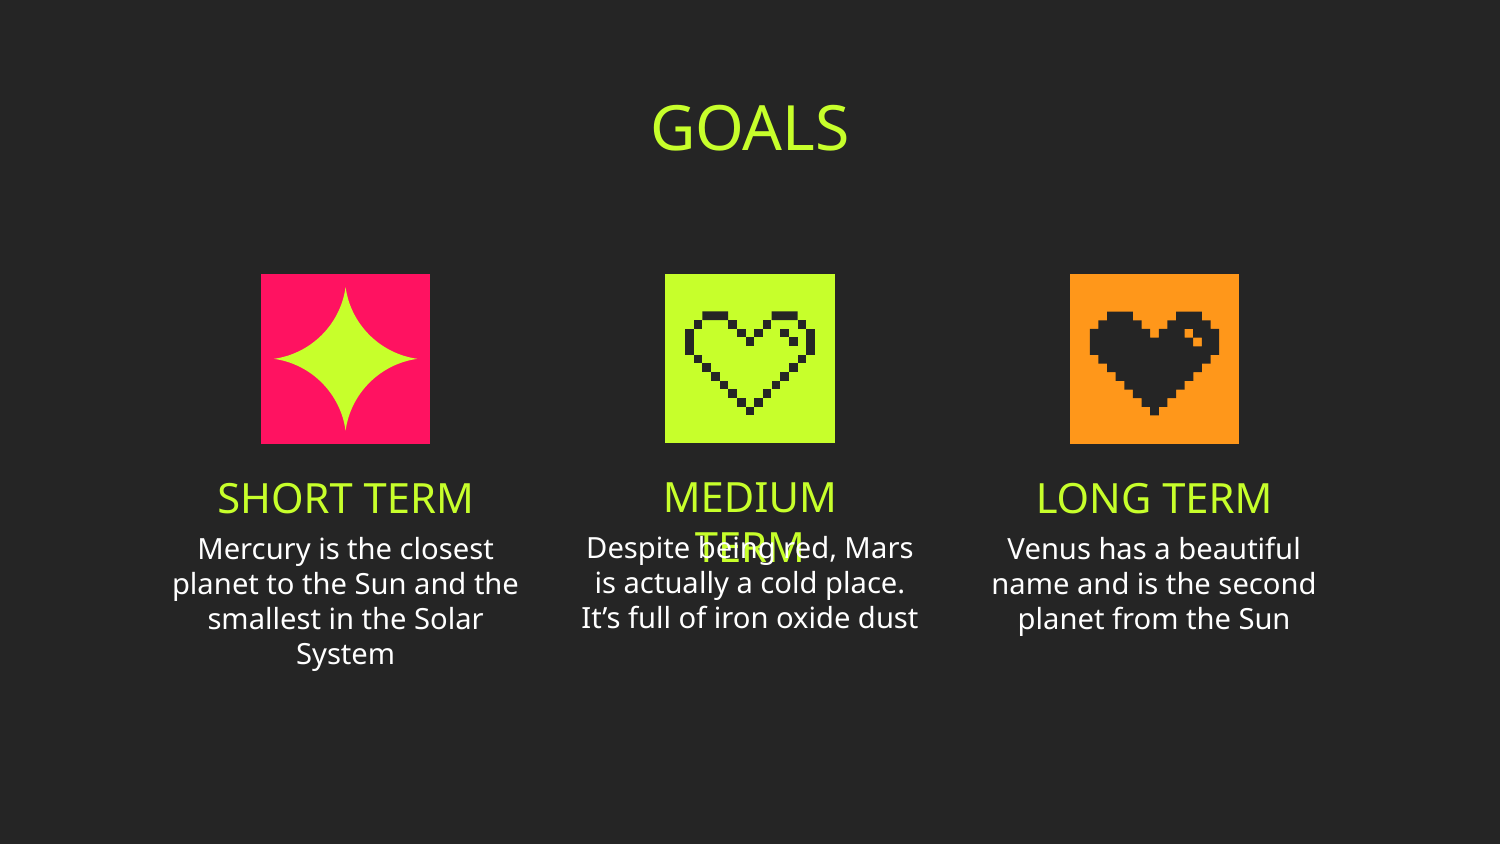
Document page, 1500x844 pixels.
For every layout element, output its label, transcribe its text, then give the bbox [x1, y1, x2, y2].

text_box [664, 273, 835, 444]
subtitle Mercury is the closest planet to the Sun and the smallest in the Solar System [154, 515, 538, 643]
subtitle Despite being red, Mars is actually a cold place. It’s full of iron oxide dust [558, 514, 942, 642]
subtitle Venus has a beautiful name and is the second planet from the Sun [962, 515, 1346, 643]
title LONG TERM [1002, 456, 1306, 515]
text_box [260, 273, 431, 444]
title MEDIUM TERM [598, 455, 902, 514]
title SHORT TERM [194, 456, 498, 515]
title GOALS [117, 72, 1383, 168]
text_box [1069, 273, 1240, 445]
